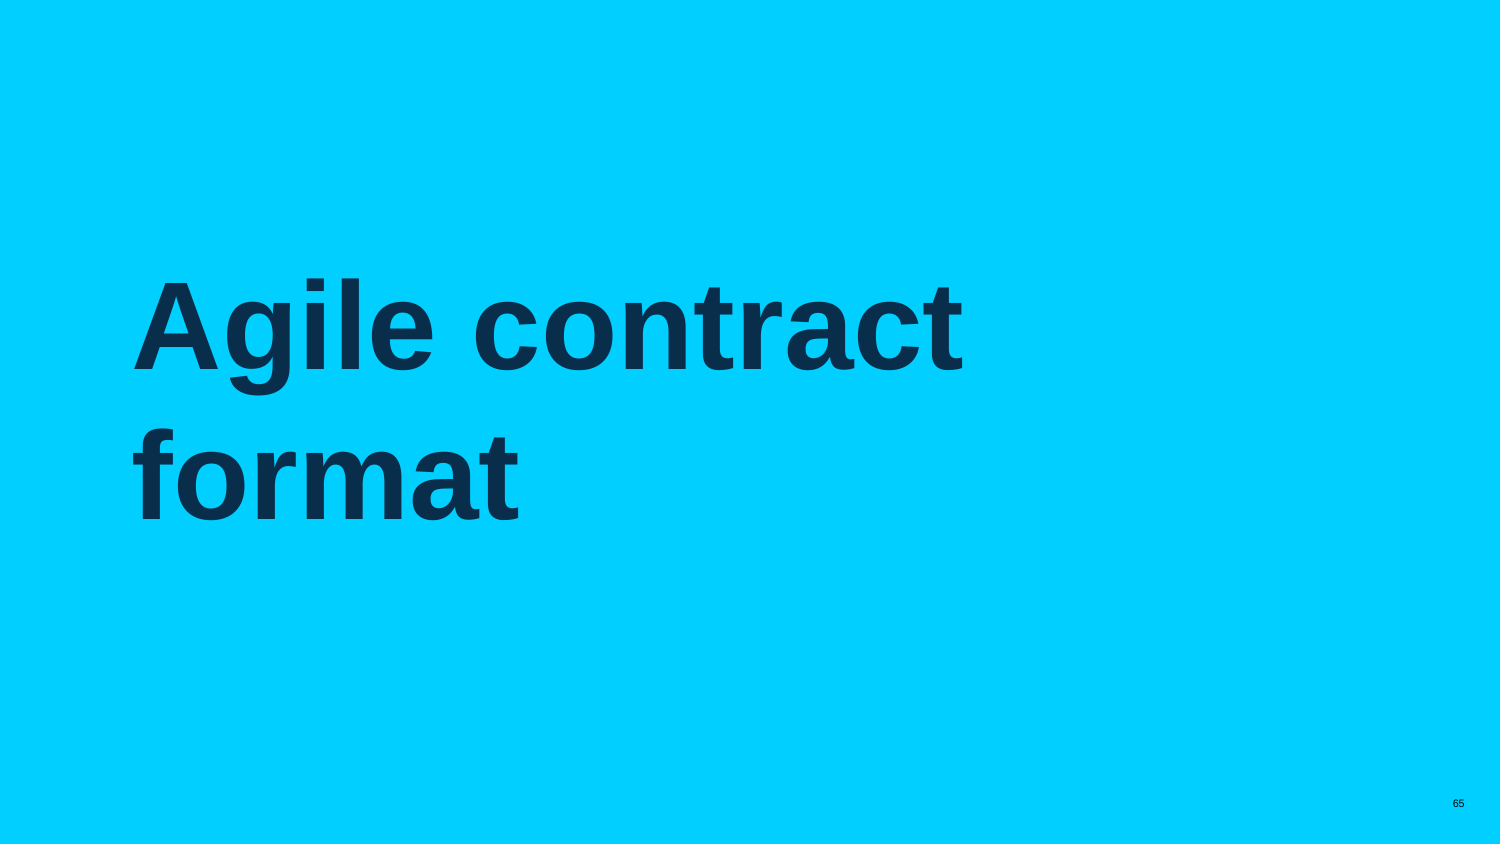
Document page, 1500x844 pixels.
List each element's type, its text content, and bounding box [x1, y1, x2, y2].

title Agile contract format [116, 87, 1329, 701]
slide_number ‹#› [1389, 781, 1480, 825]
